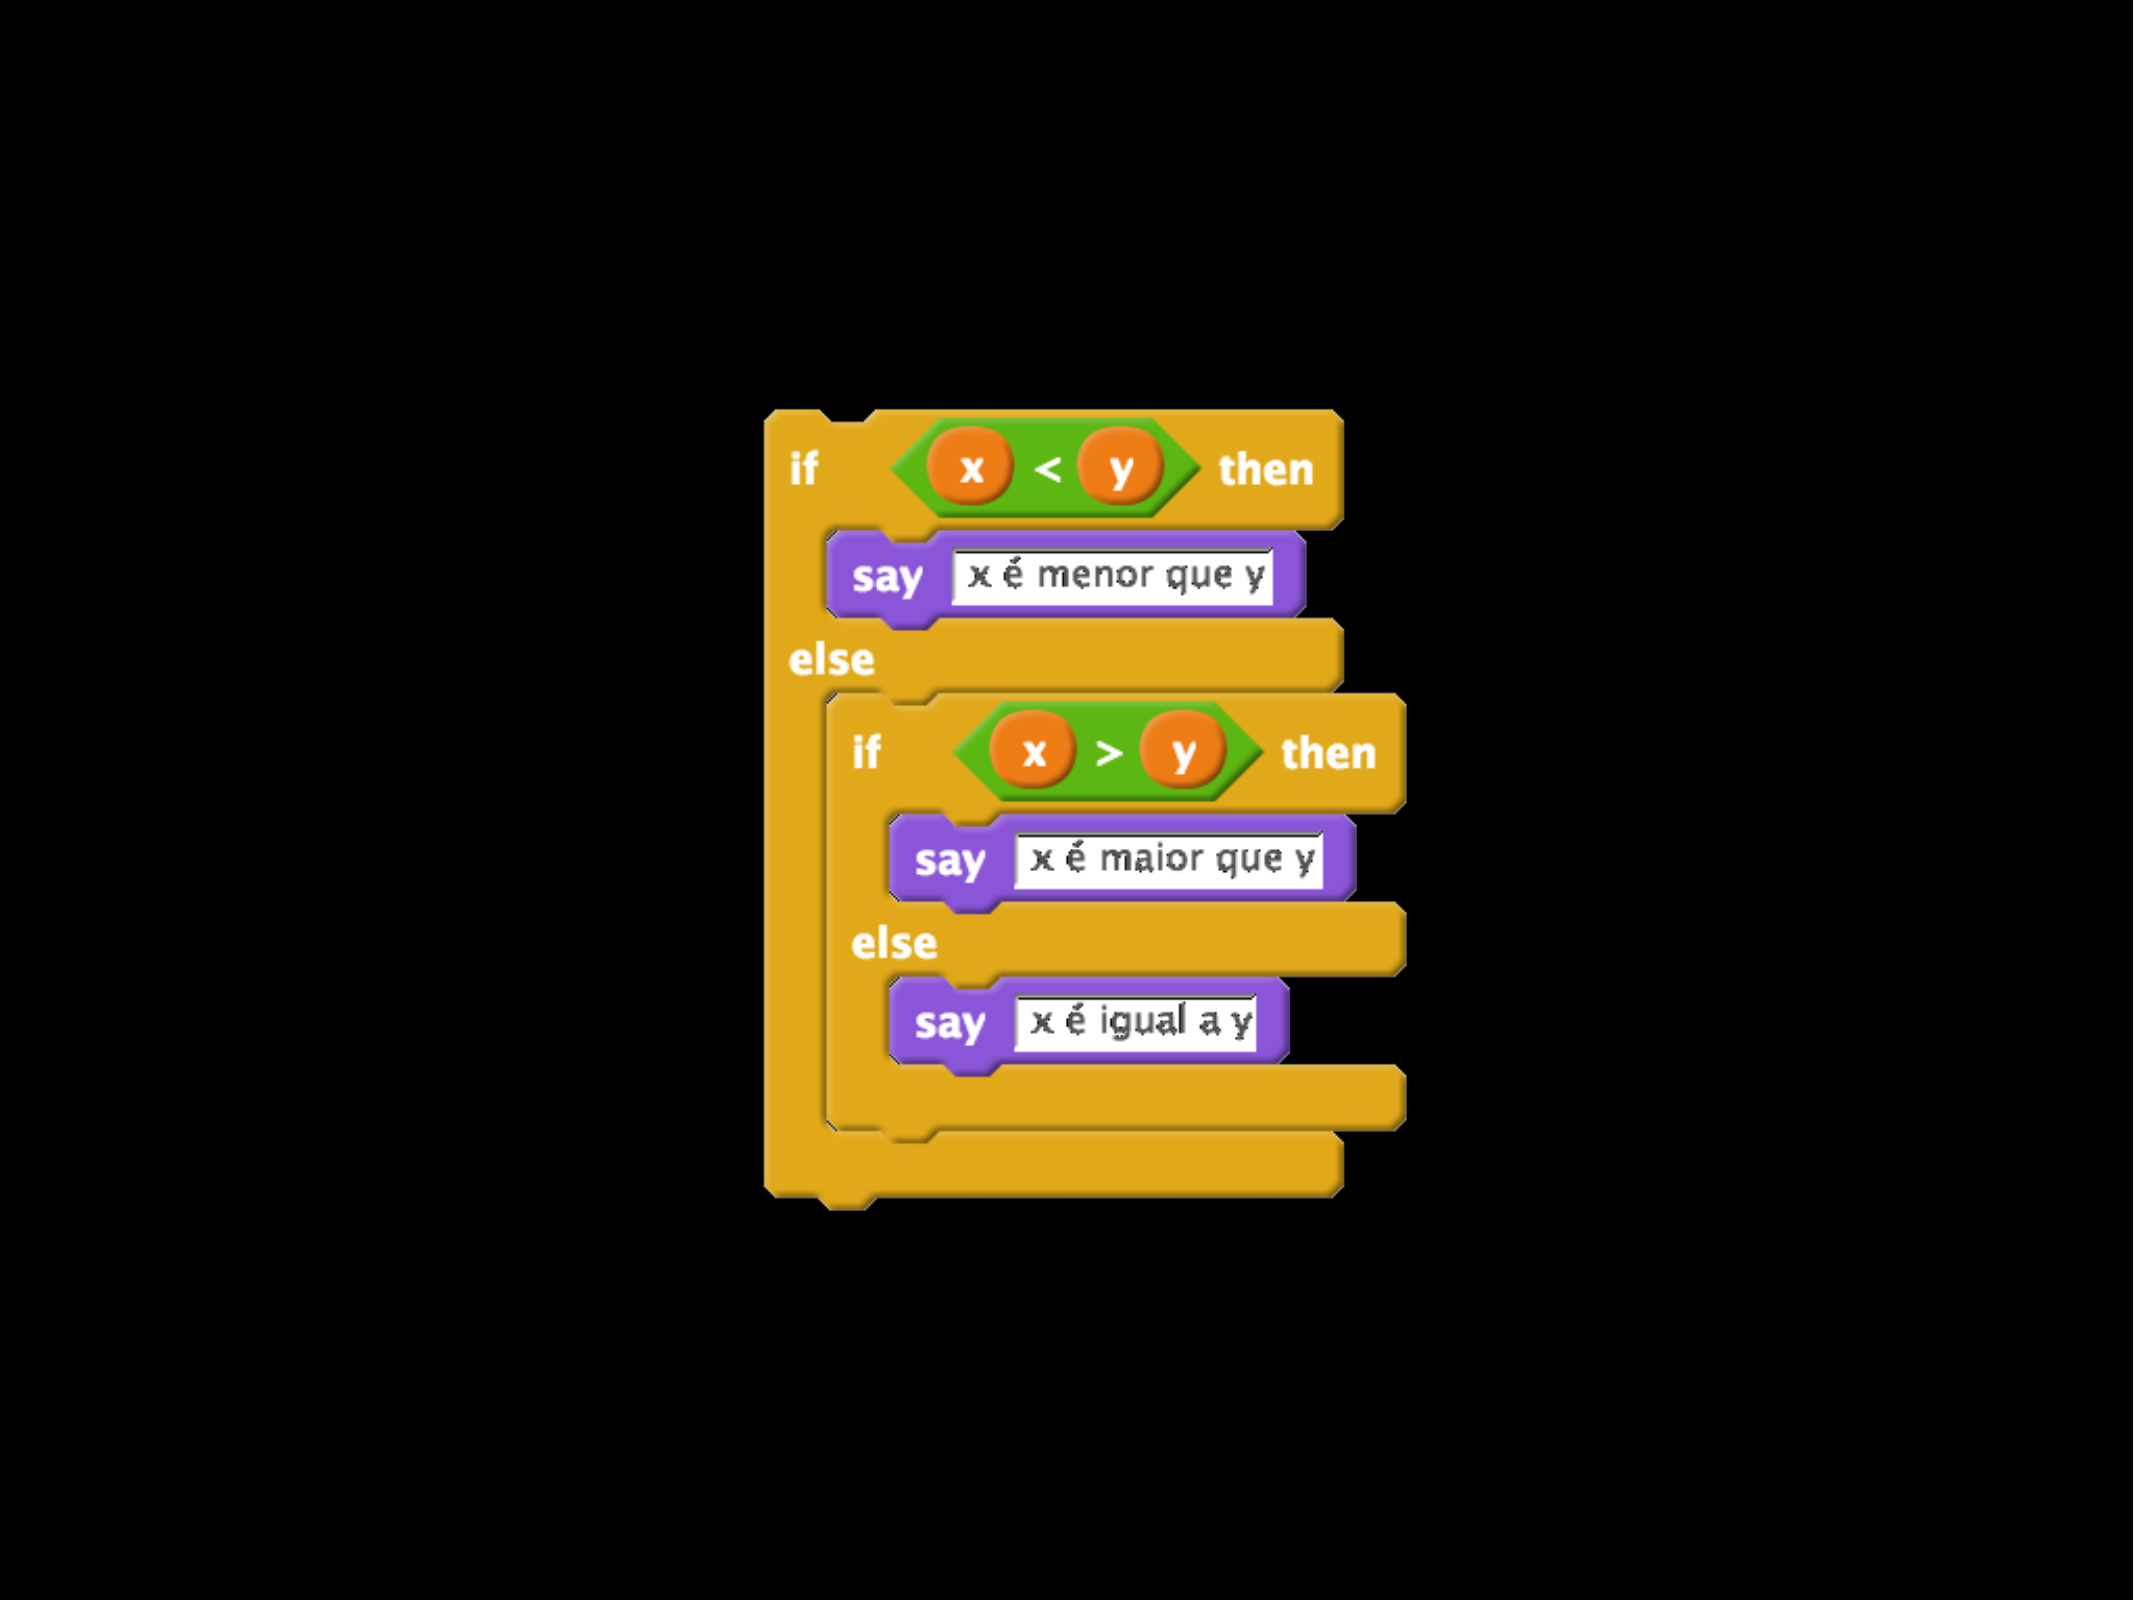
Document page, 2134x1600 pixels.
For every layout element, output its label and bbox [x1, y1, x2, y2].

picture [676, 339, 1457, 1261]
